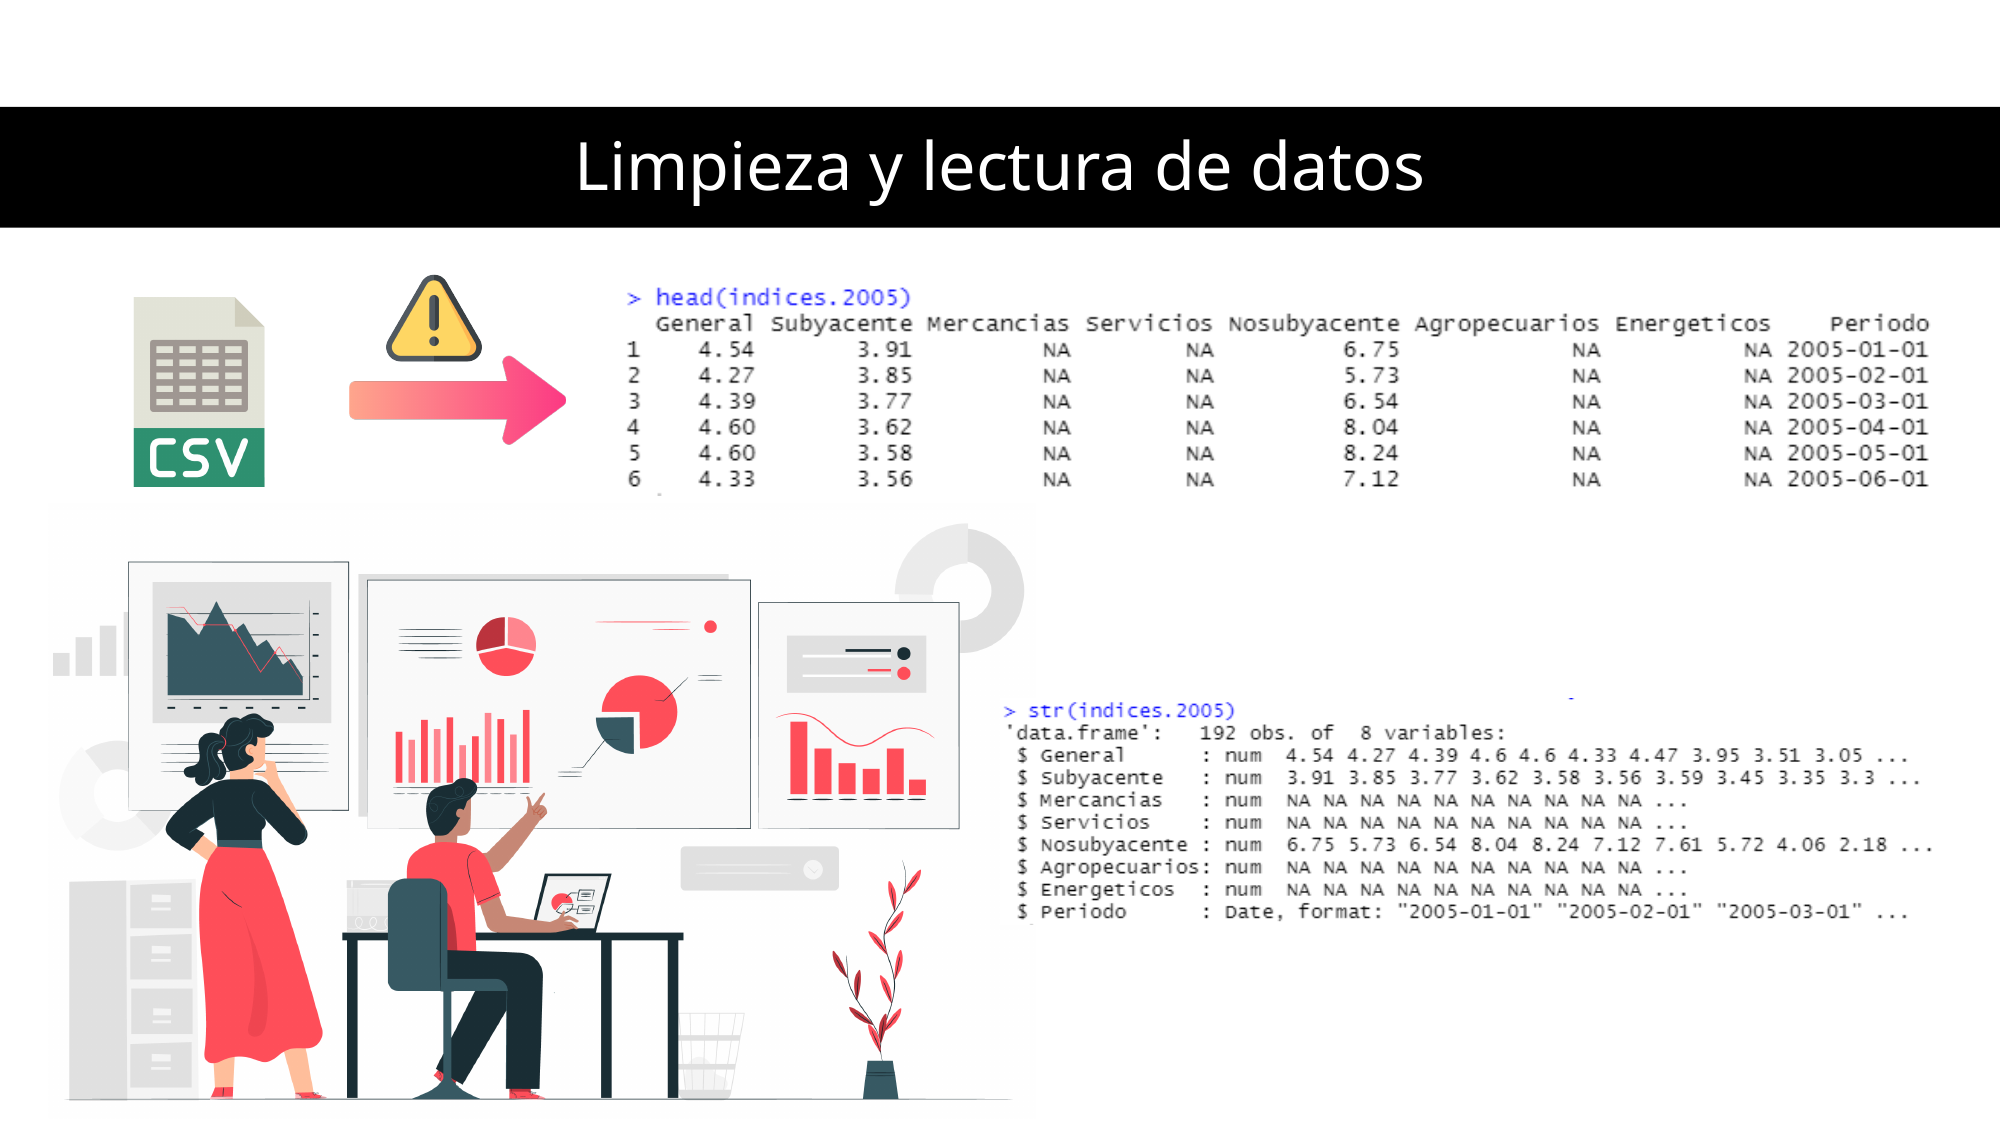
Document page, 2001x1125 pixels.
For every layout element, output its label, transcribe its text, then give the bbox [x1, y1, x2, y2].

title Limpieza y lectura de datos [137, 110, 1863, 228]
text_box [0, 106, 2000, 229]
picture [48, 270, 1945, 1119]
picture [620, 283, 1941, 496]
picture [104, 297, 294, 488]
